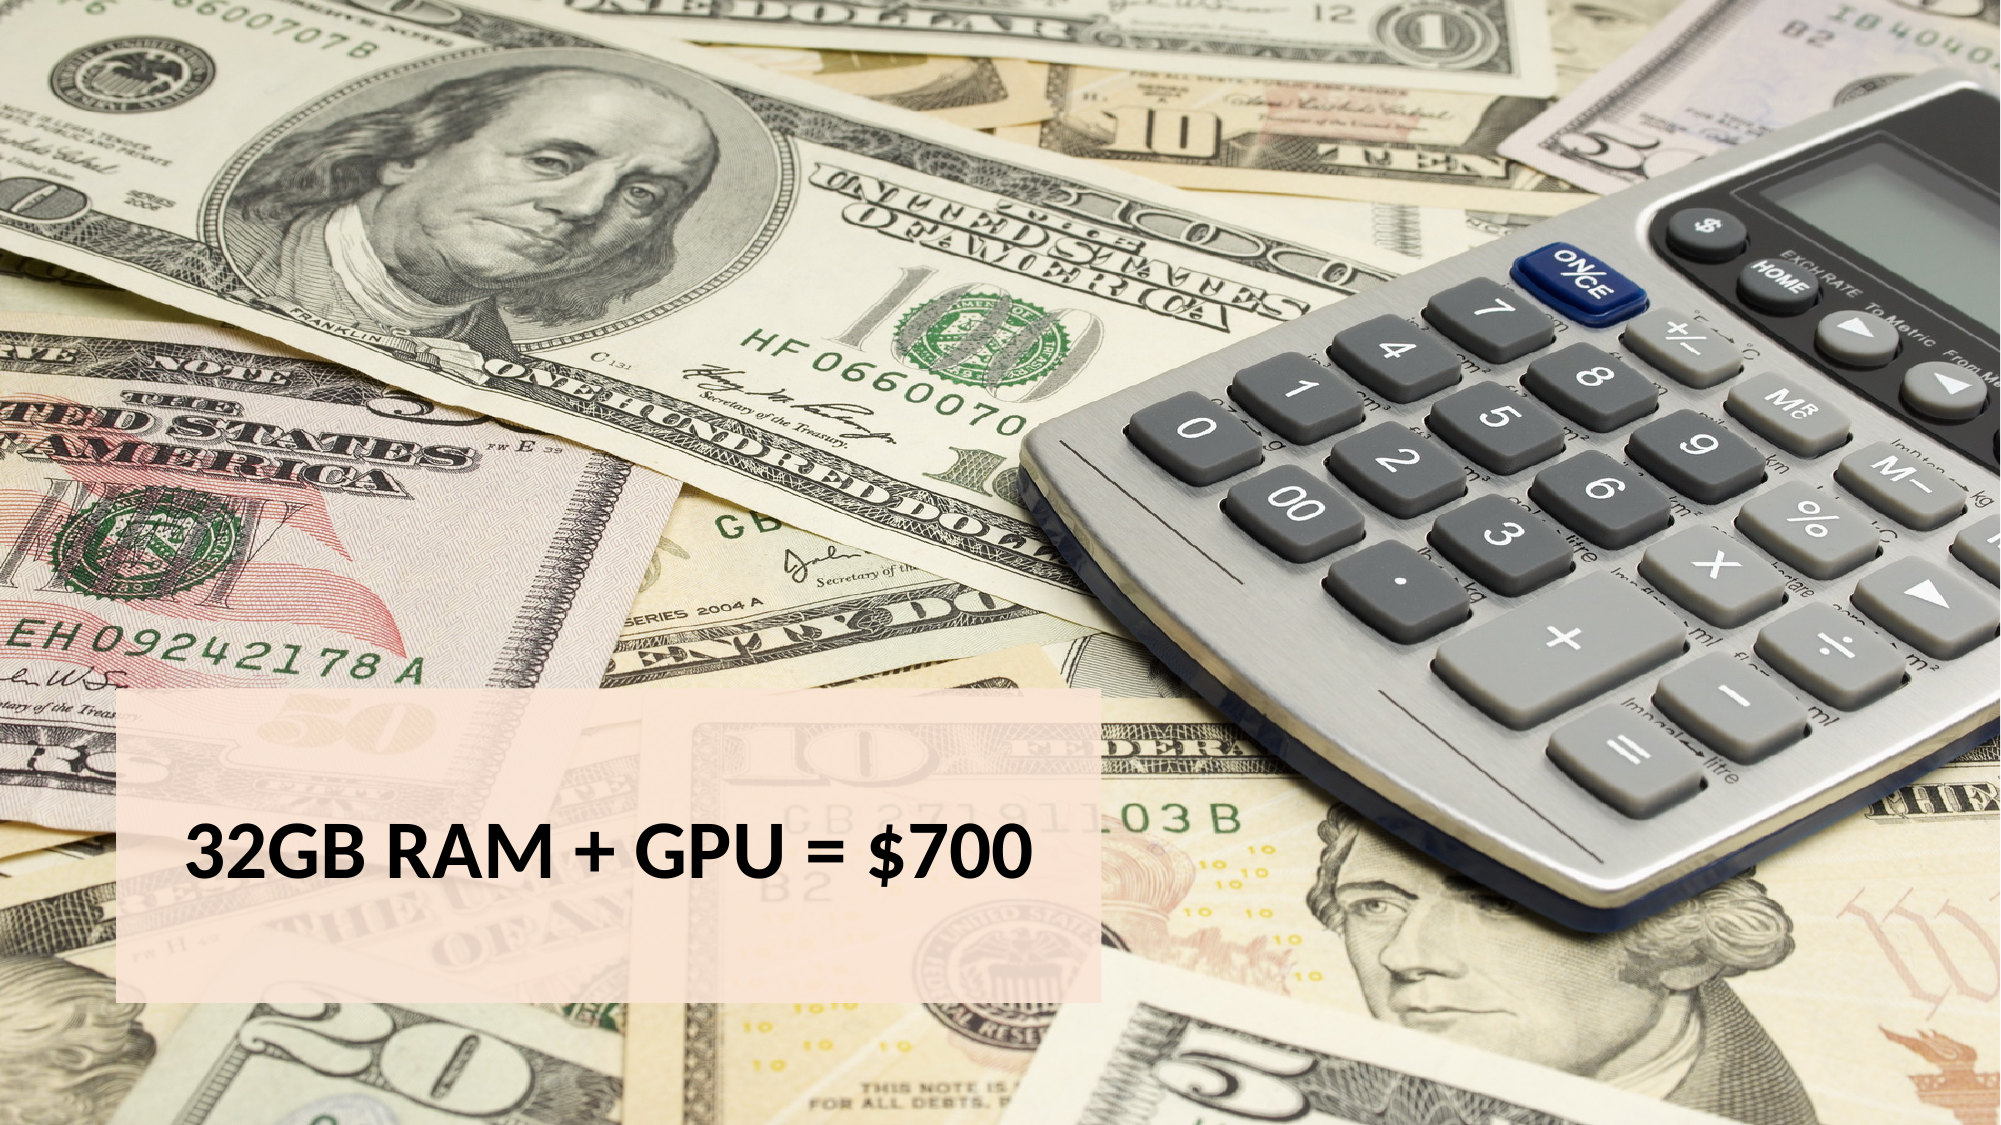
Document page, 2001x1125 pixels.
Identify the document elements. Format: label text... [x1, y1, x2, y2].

picture [0, 0, 2001, 1125]
text_box 32GB RAM + GPU = $700 [116, 688, 1102, 1003]
